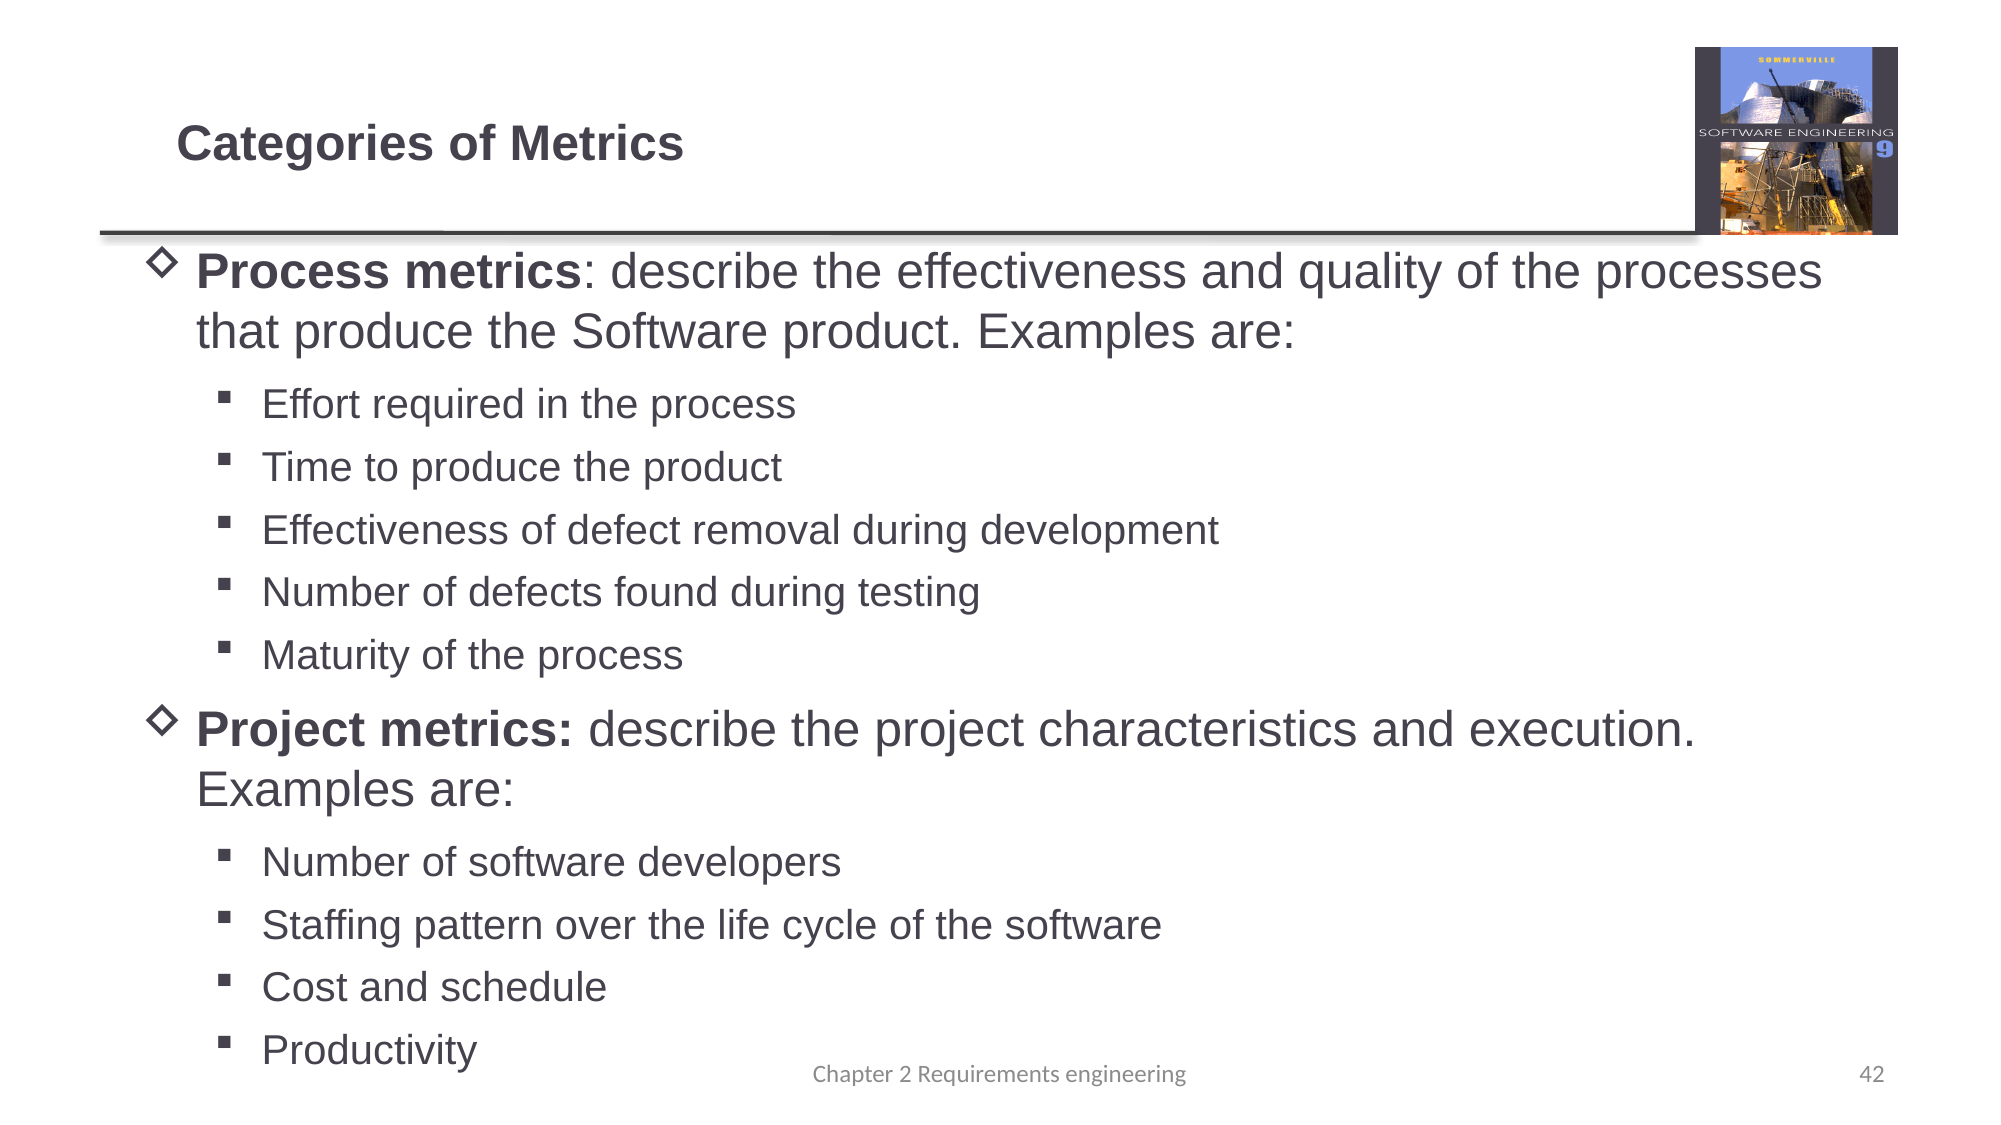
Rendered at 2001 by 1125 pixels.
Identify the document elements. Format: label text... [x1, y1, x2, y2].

footer Chapter 2 Requirements engineering [683, 1042, 1317, 1103]
list Process metrics: describe the effectiveness and quality of the processes that produce the Software product. Examples are: Effort required in the process Time to produce the product Effectiveness of defect removal during development Number of defects found during testing Maturity of the process Project metrics: describe the project characteristics and execution. Examples are: Number of software developers Staffing pattern over the life cycle of the software Cost and schedule Productivity [125, 231, 1864, 974]
title Categories of Metrics [161, 49, 1801, 231]
picture [1695, 47, 1898, 235]
slide_number 42 [1433, 1042, 1900, 1103]
